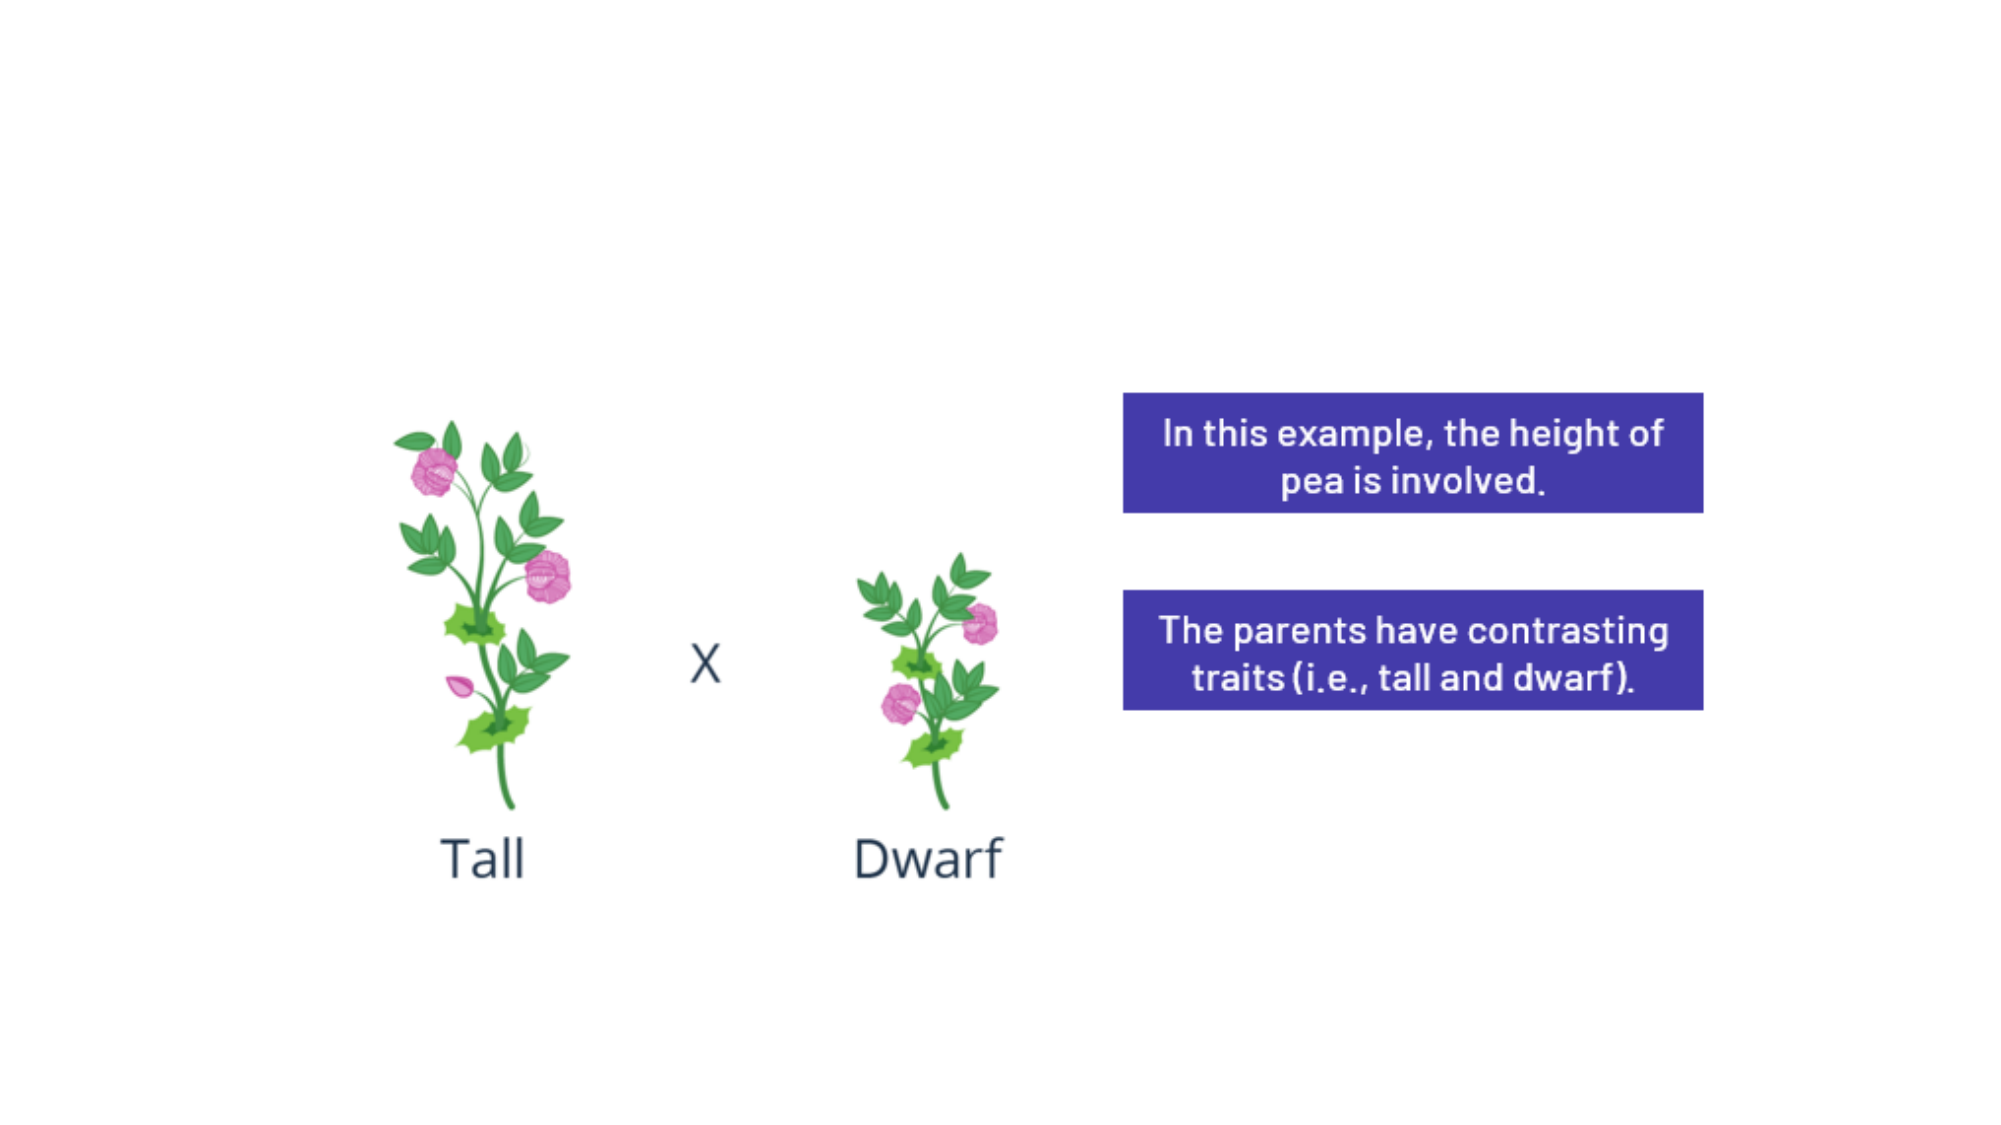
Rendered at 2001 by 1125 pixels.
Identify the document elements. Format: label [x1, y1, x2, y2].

list [306, 342, 1709, 977]
